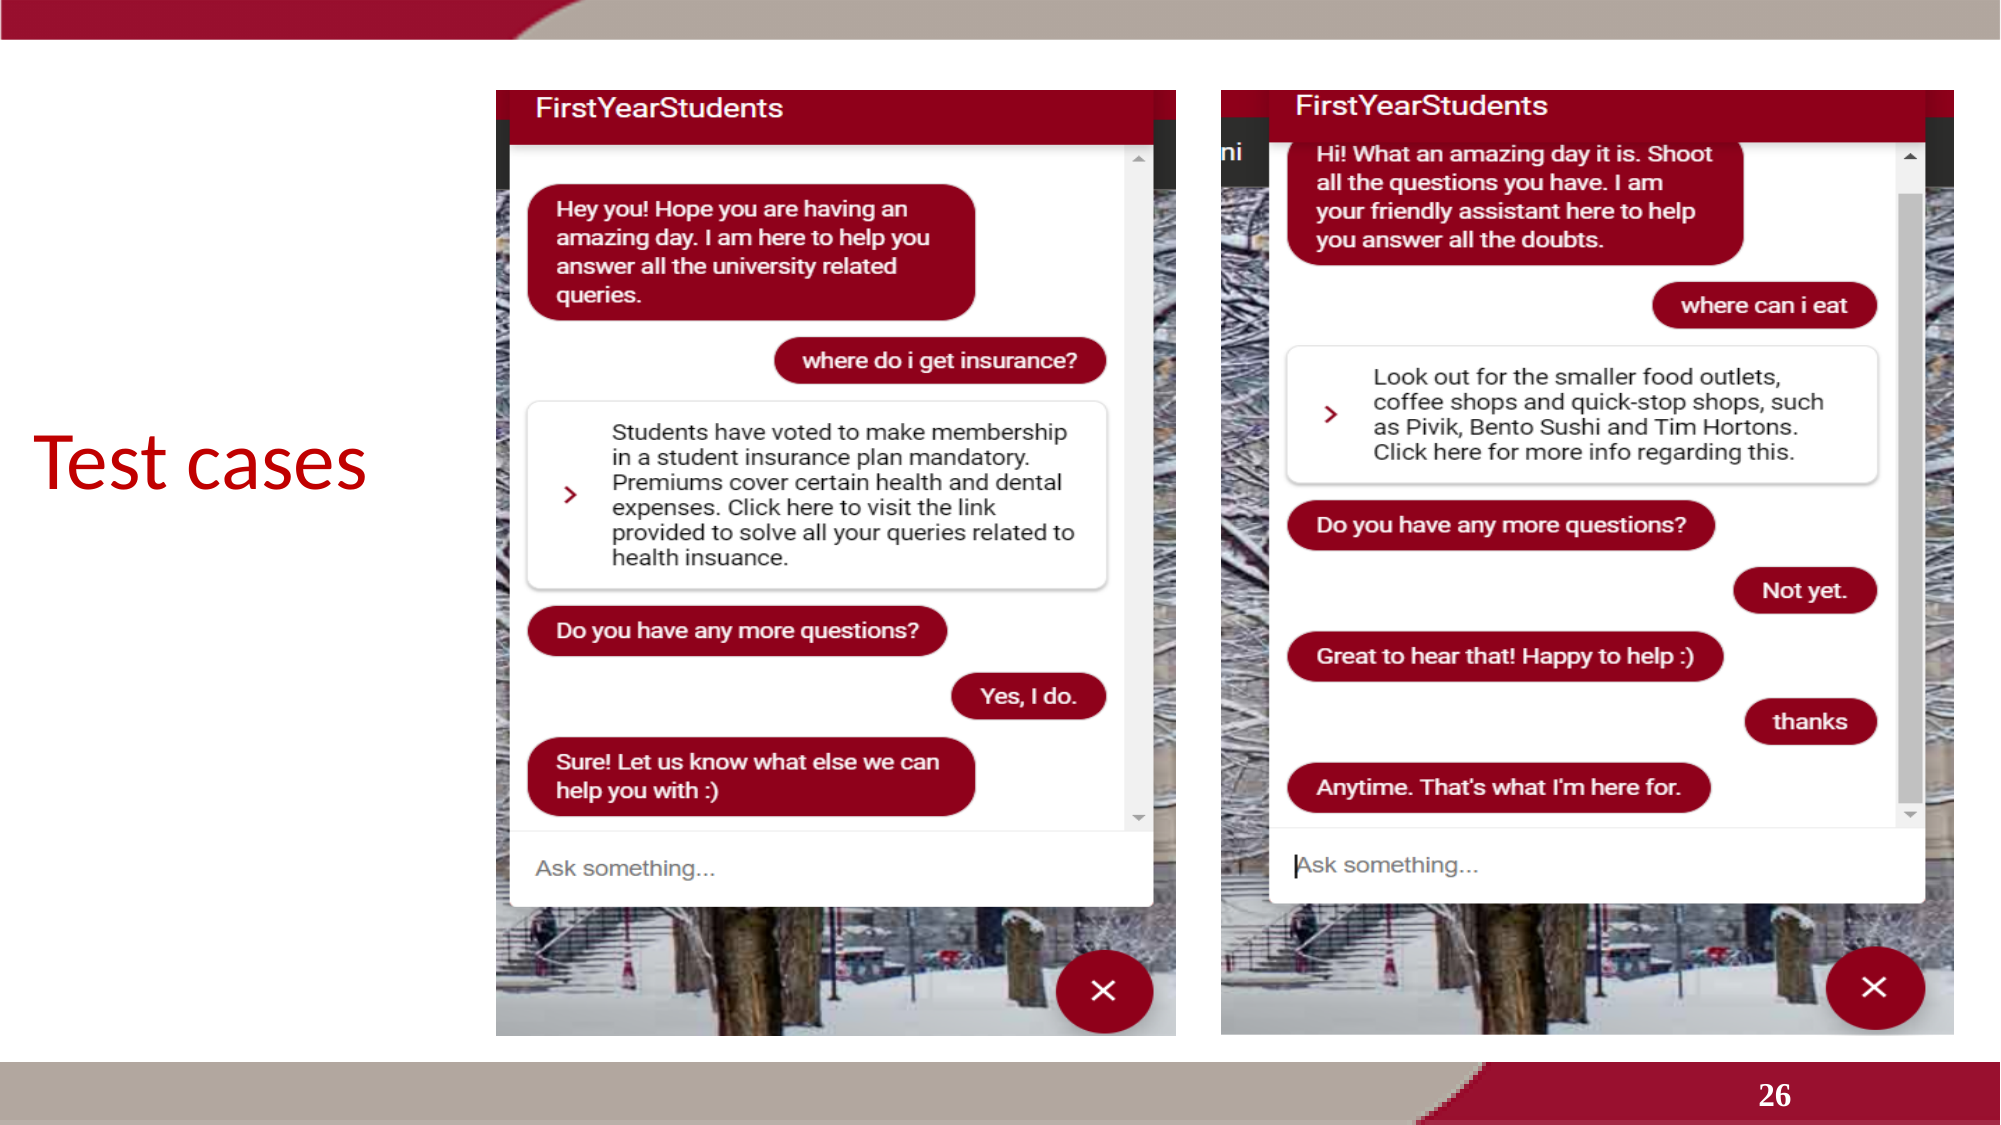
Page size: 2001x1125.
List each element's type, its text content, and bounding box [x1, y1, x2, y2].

picture [2, 0, 1999, 39]
picture [1221, 90, 1954, 1036]
text_box Test cases [18, 398, 496, 514]
picture [0, 1062, 2000, 1125]
slide_number 26 [1550, 1063, 2000, 1124]
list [496, 90, 1176, 1036]
